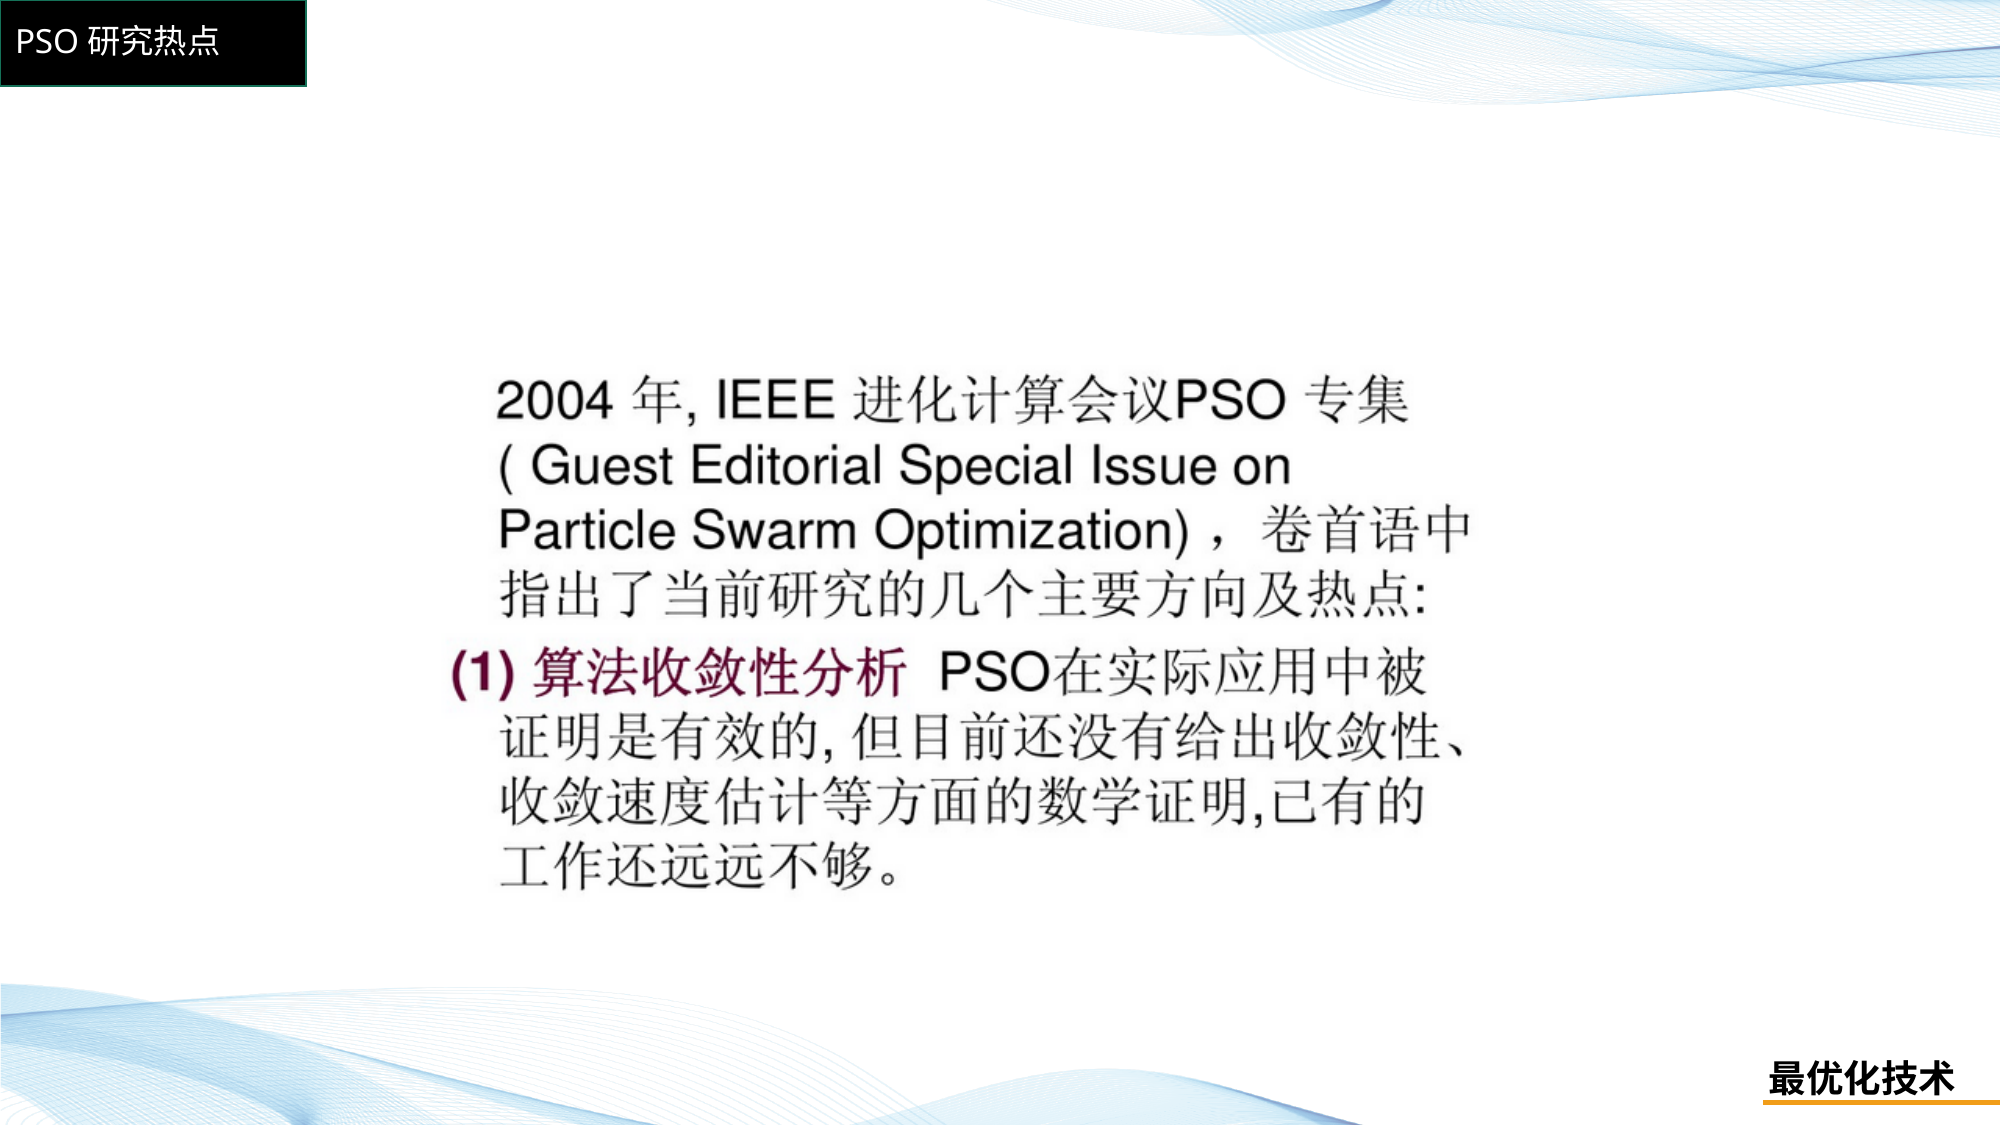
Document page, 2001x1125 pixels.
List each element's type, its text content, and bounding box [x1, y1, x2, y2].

picture [885, 1, 1999, 148]
picture [430, 363, 1485, 903]
picture [2, 977, 1590, 1125]
title PSO研究热点 [0, 0, 1725, 86]
